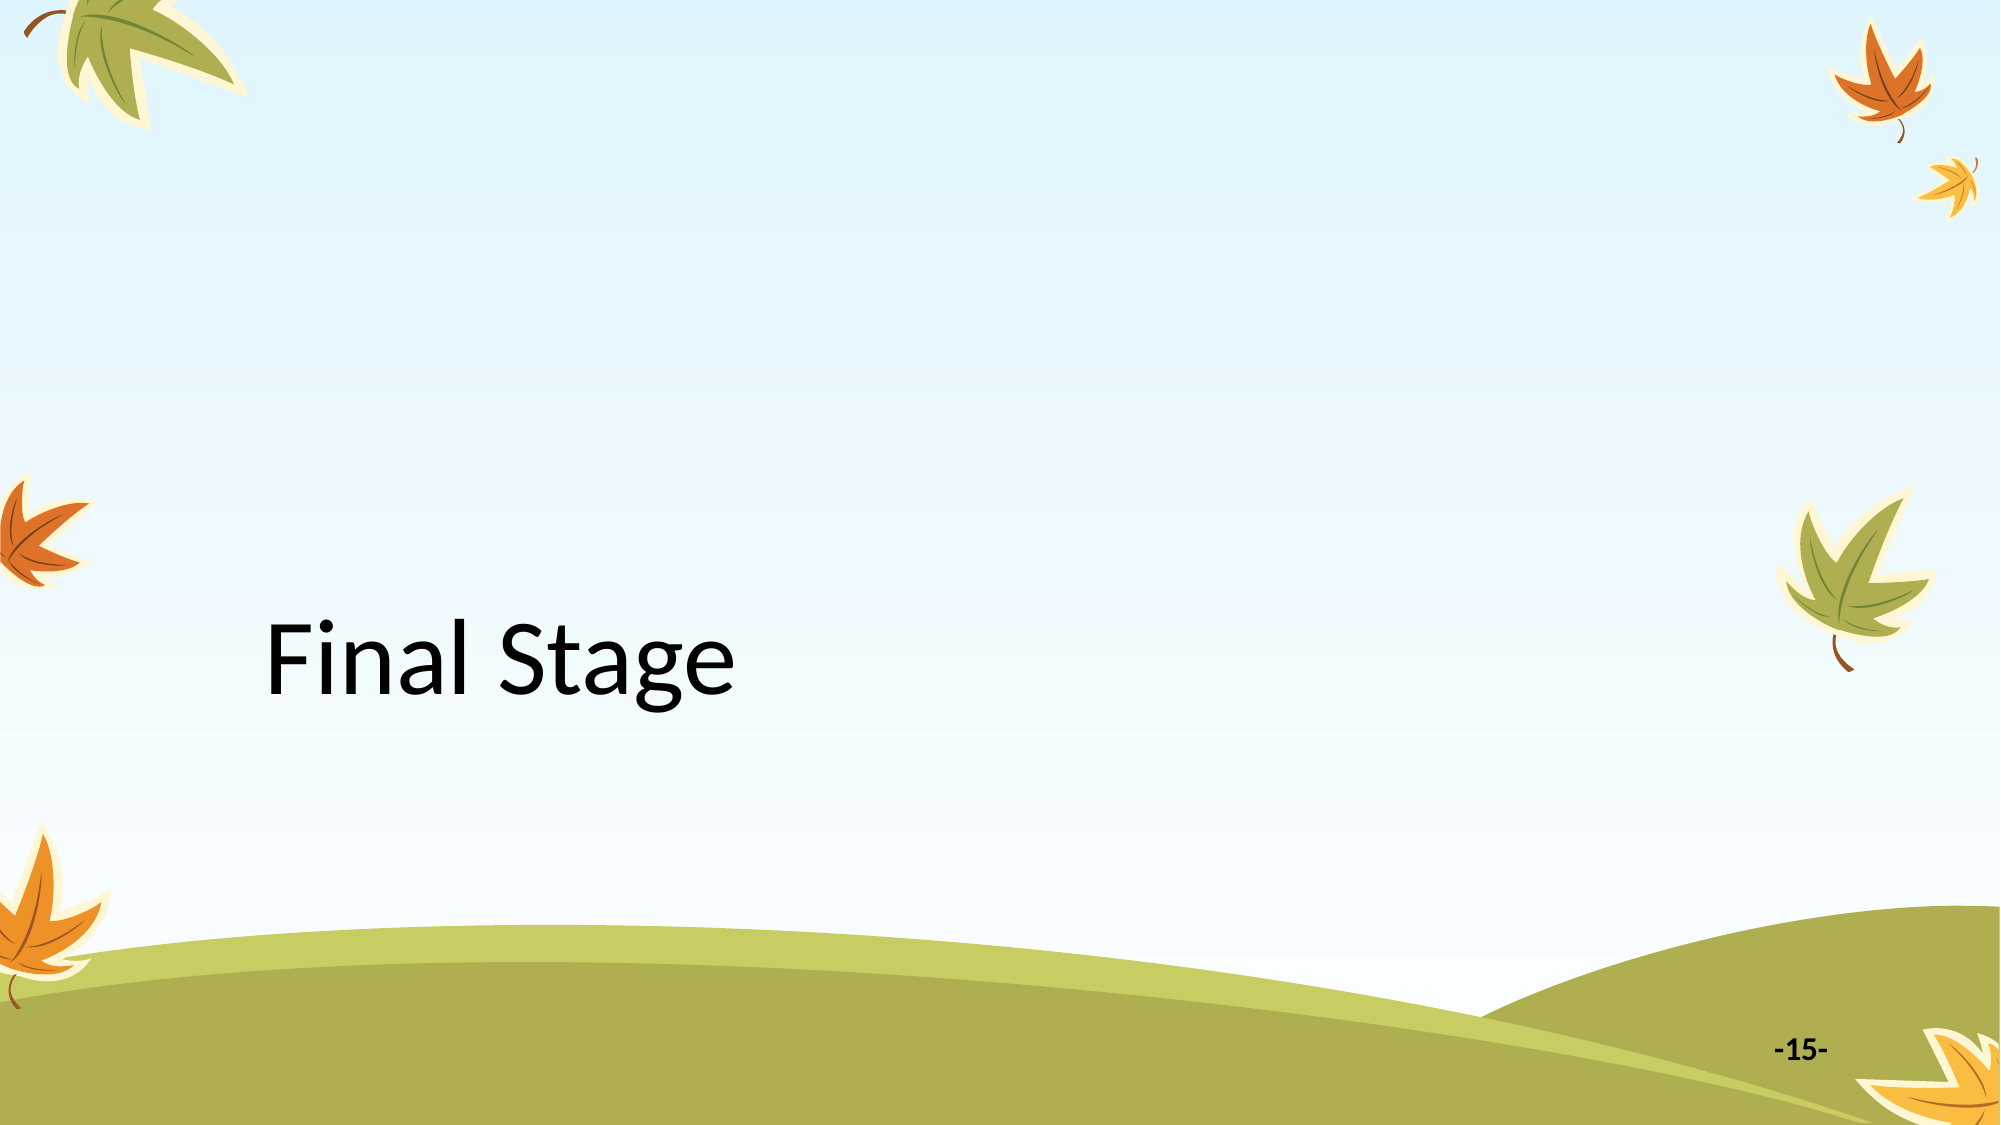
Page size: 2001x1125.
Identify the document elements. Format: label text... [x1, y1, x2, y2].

title Final Stage [249, 243, 1750, 725]
